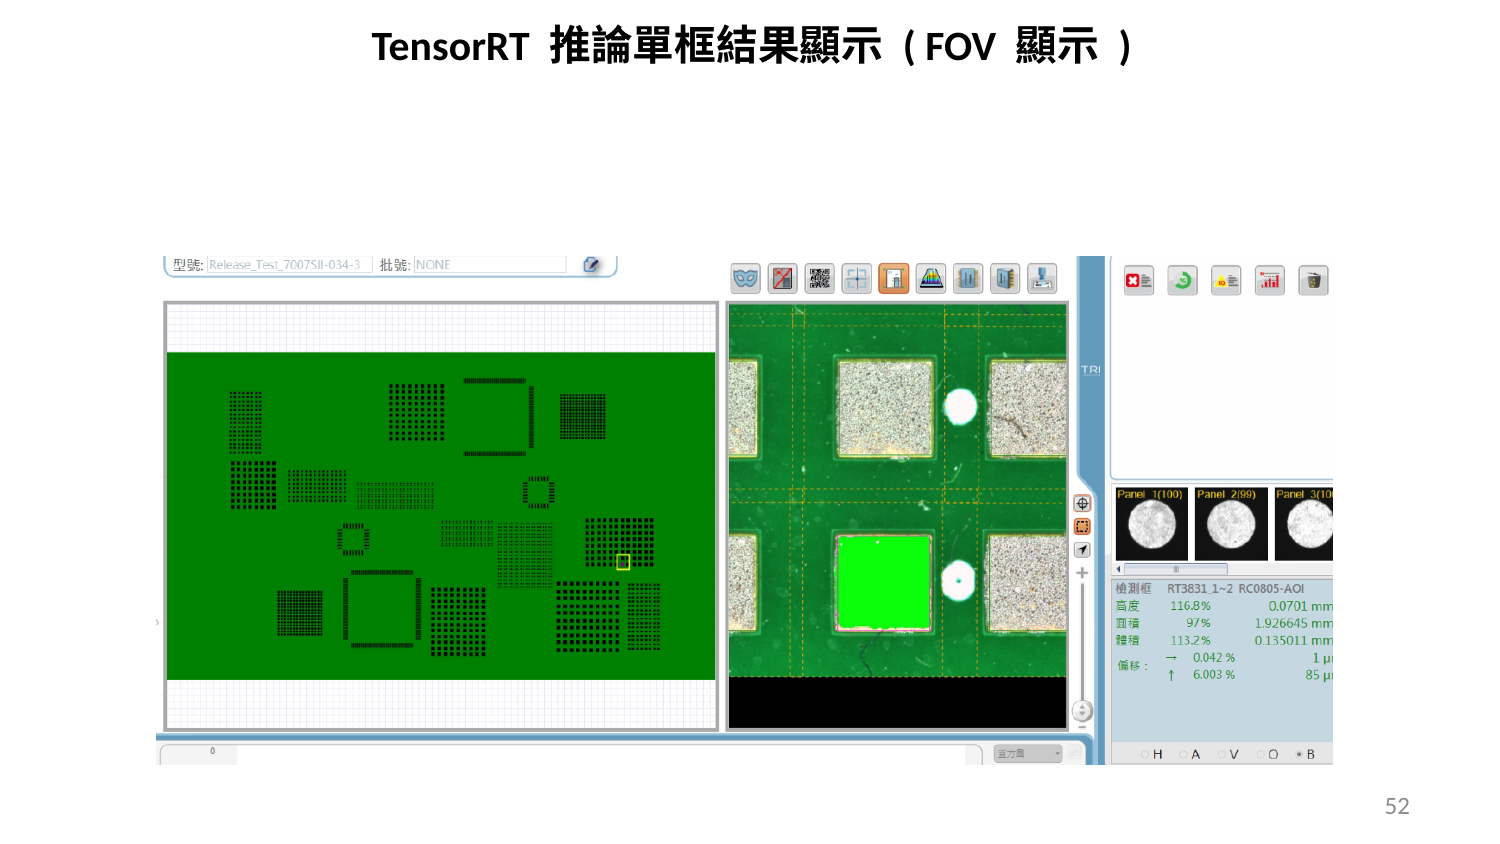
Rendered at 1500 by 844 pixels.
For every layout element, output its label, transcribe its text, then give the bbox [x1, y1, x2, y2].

picture [156, 256, 1333, 765]
slide_number 52 [1074, 782, 1425, 827]
text_box TensorRT 推論單框結果顯示 ( FOV 顯示 ) [76, 8, 1427, 80]
